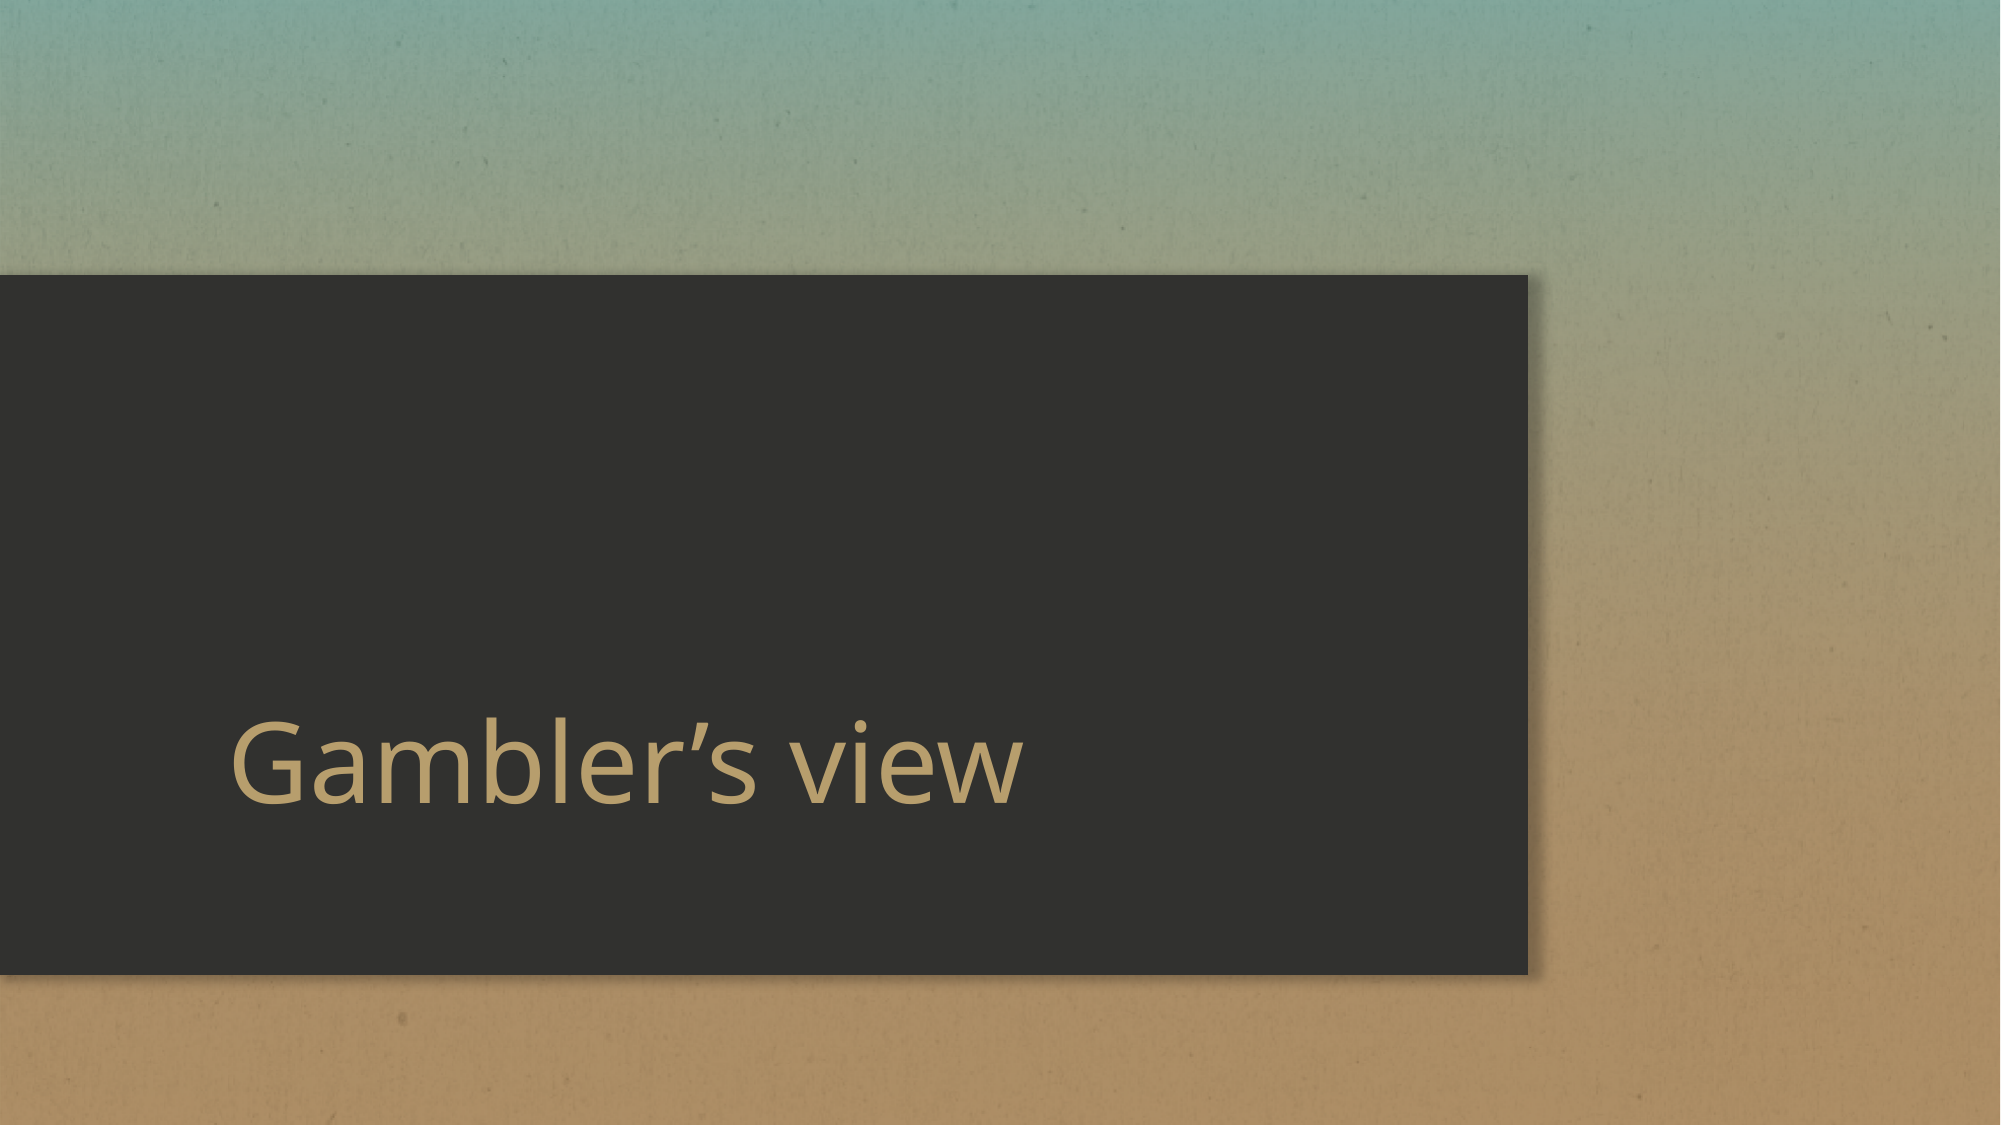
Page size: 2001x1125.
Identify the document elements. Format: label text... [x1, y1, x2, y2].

title Gambler’s view [212, 363, 1233, 833]
picture [0, 0, 2001, 1125]
